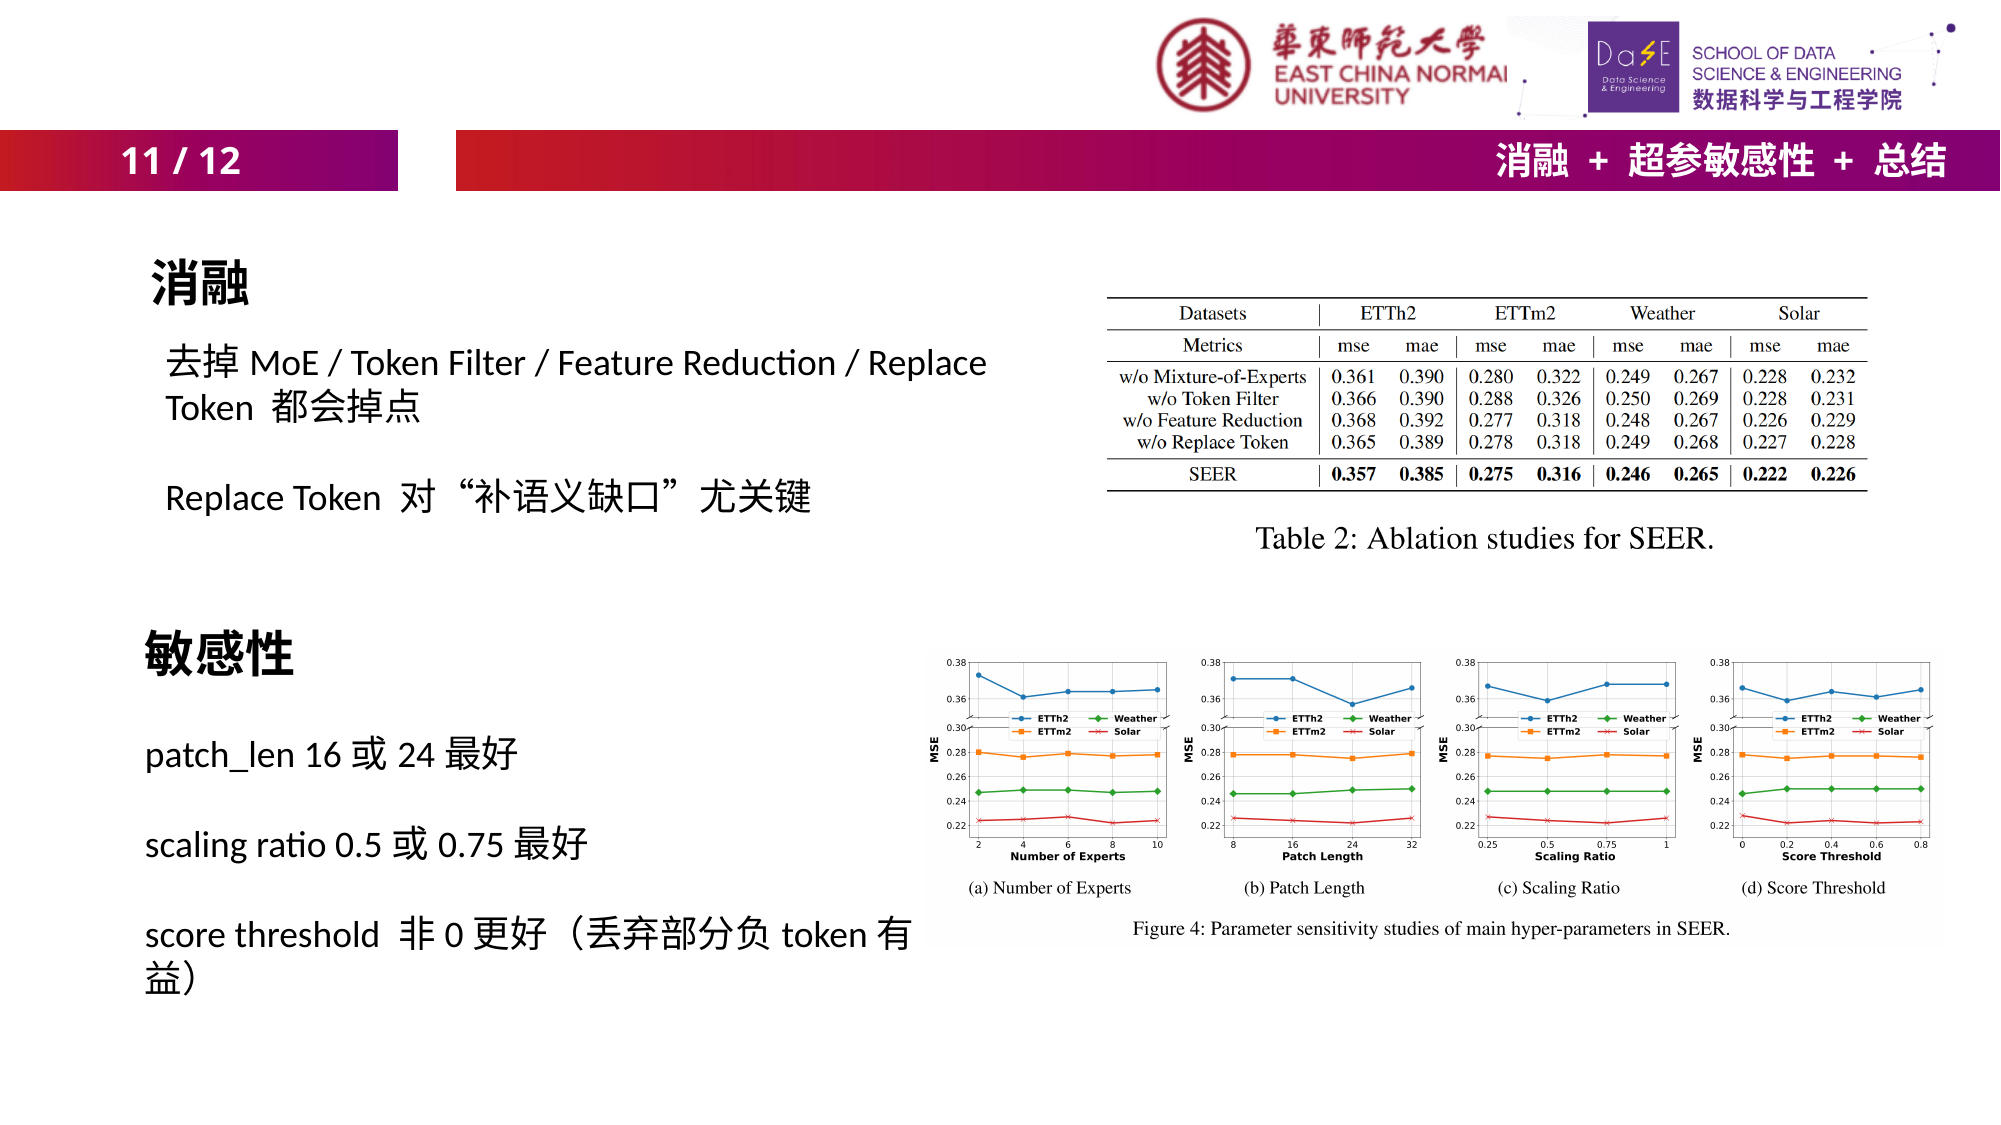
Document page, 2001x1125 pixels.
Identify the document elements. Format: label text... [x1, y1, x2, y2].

text_box 消融 [135, 244, 665, 322]
text_box 去掉MoE / Token Filter / Feature Reduction / Replace Token 都会掉点 Replace Token 对“补语义缺口”尤关键 [150, 331, 1062, 526]
picture [0, 129, 398, 191]
picture [455, 129, 2000, 191]
picture [1076, 277, 1893, 563]
text_box 敏感性 [130, 614, 659, 693]
picture [1149, 15, 1964, 121]
picture [925, 649, 1945, 948]
text_box patch_len 16或24最好 scaling ratio 0.5或0.75最好 score threshold 非0更好（丢弃部分负token有益） [130, 722, 1003, 1008]
